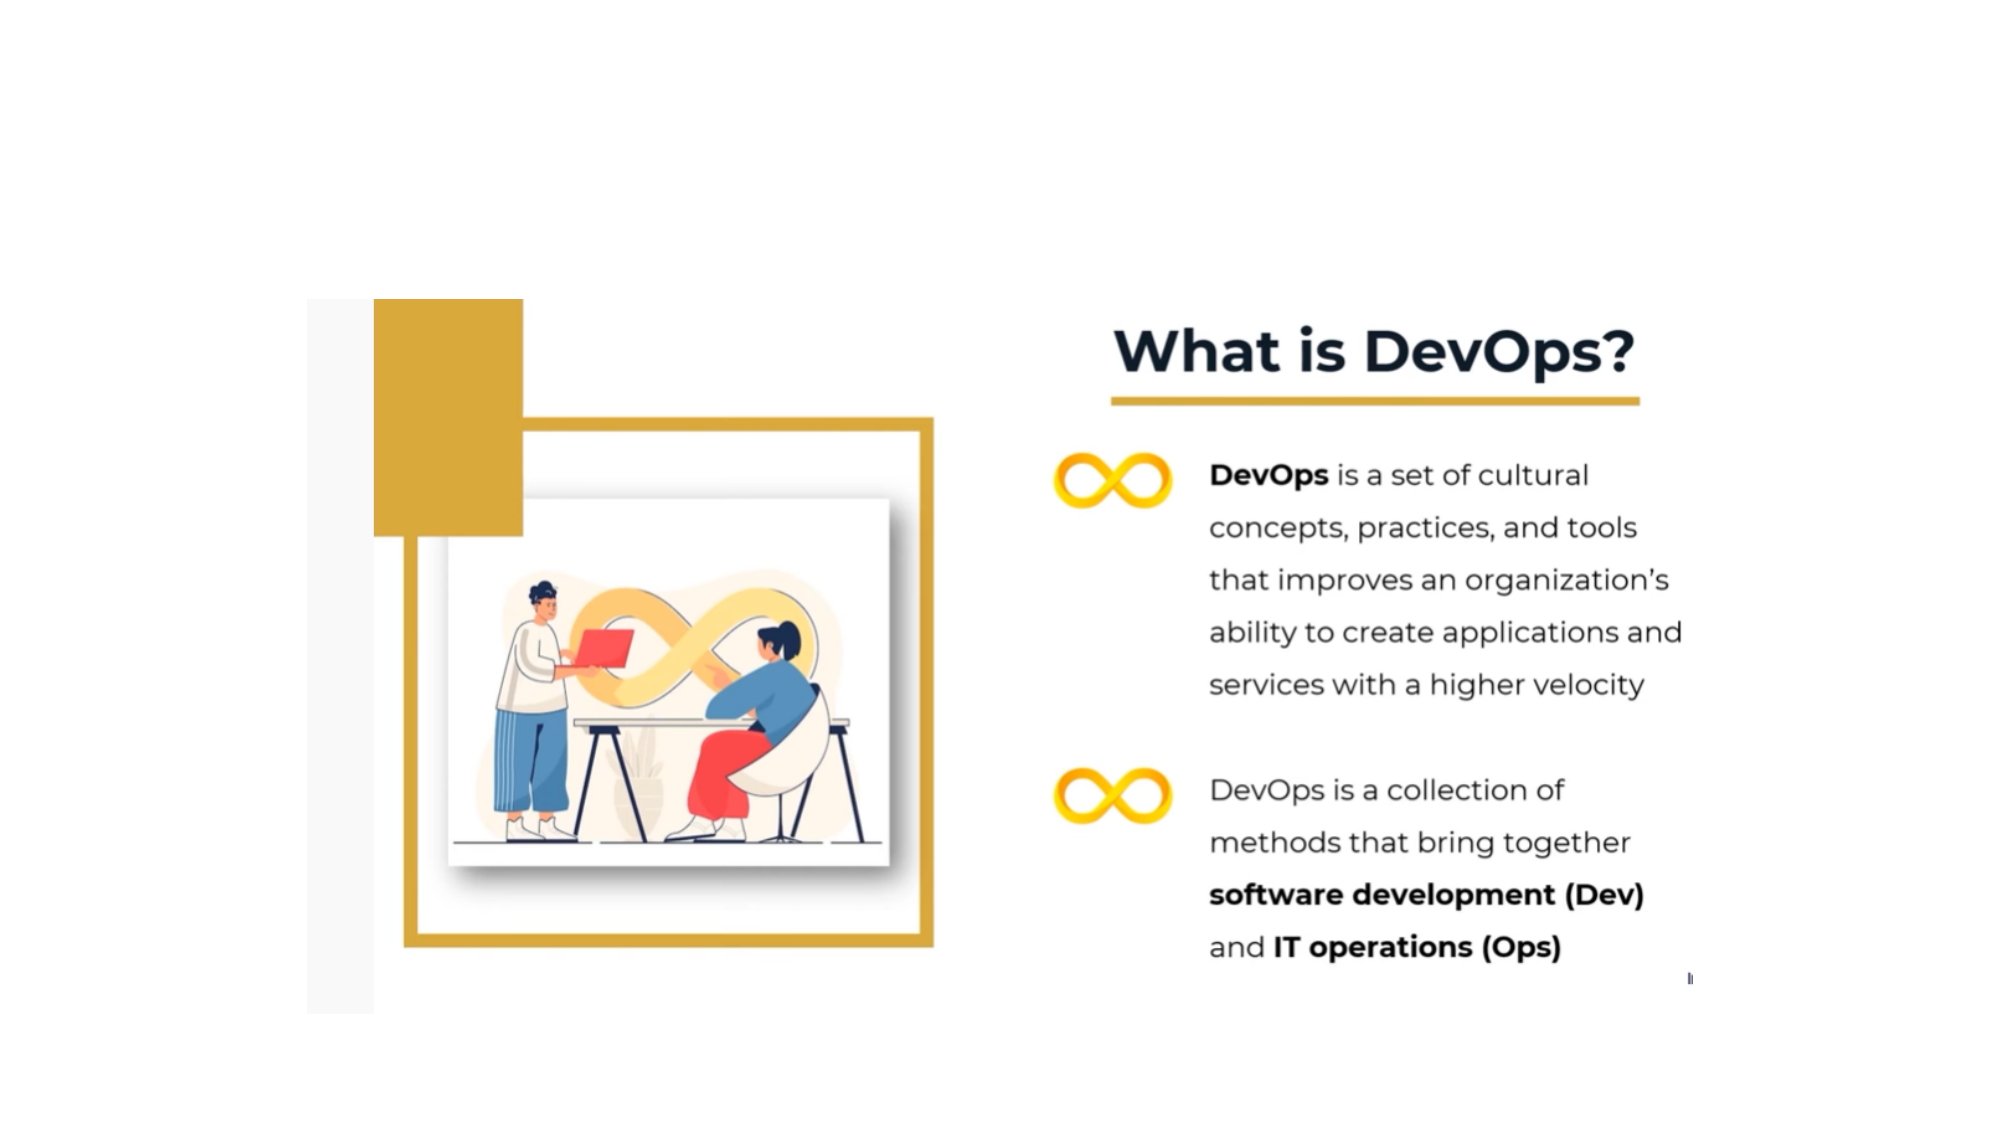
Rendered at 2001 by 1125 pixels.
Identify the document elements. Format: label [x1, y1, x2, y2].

list [307, 299, 1693, 1014]
